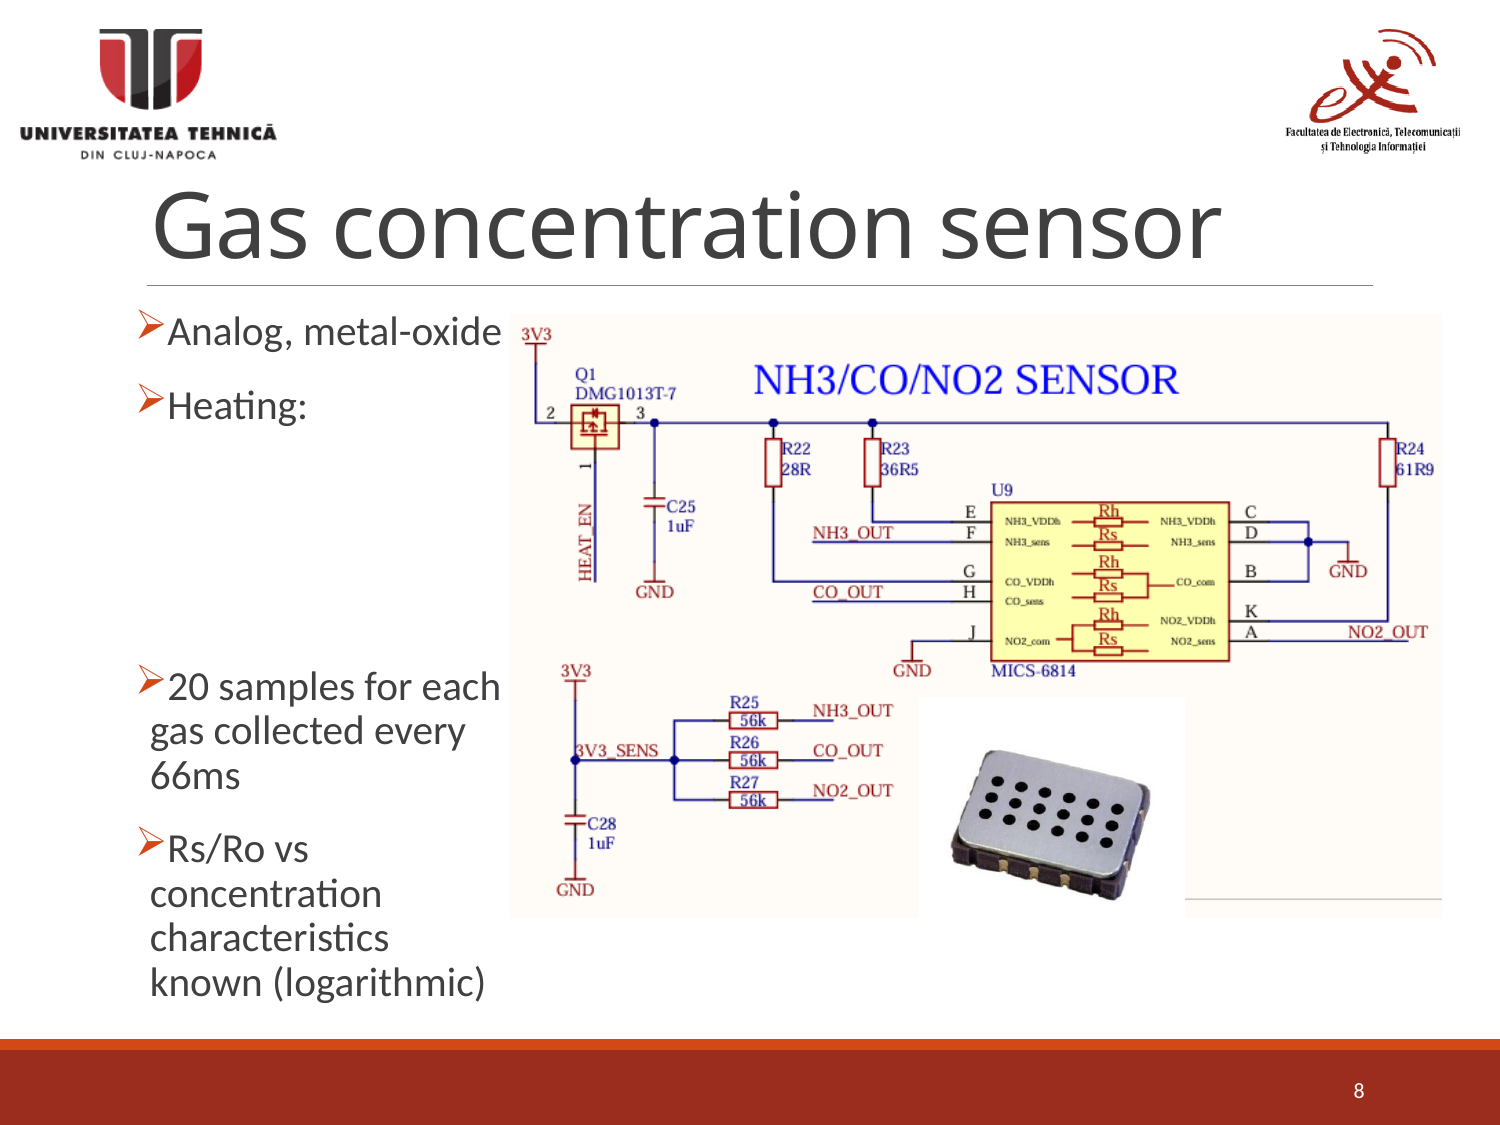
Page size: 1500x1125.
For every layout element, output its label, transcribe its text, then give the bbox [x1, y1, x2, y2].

picture [509, 314, 1442, 964]
picture [20, 29, 277, 160]
title Gas concentration sensor [135, 47, 1373, 285]
picture [1285, 29, 1460, 154]
slide_number 8 [1218, 1059, 1380, 1120]
